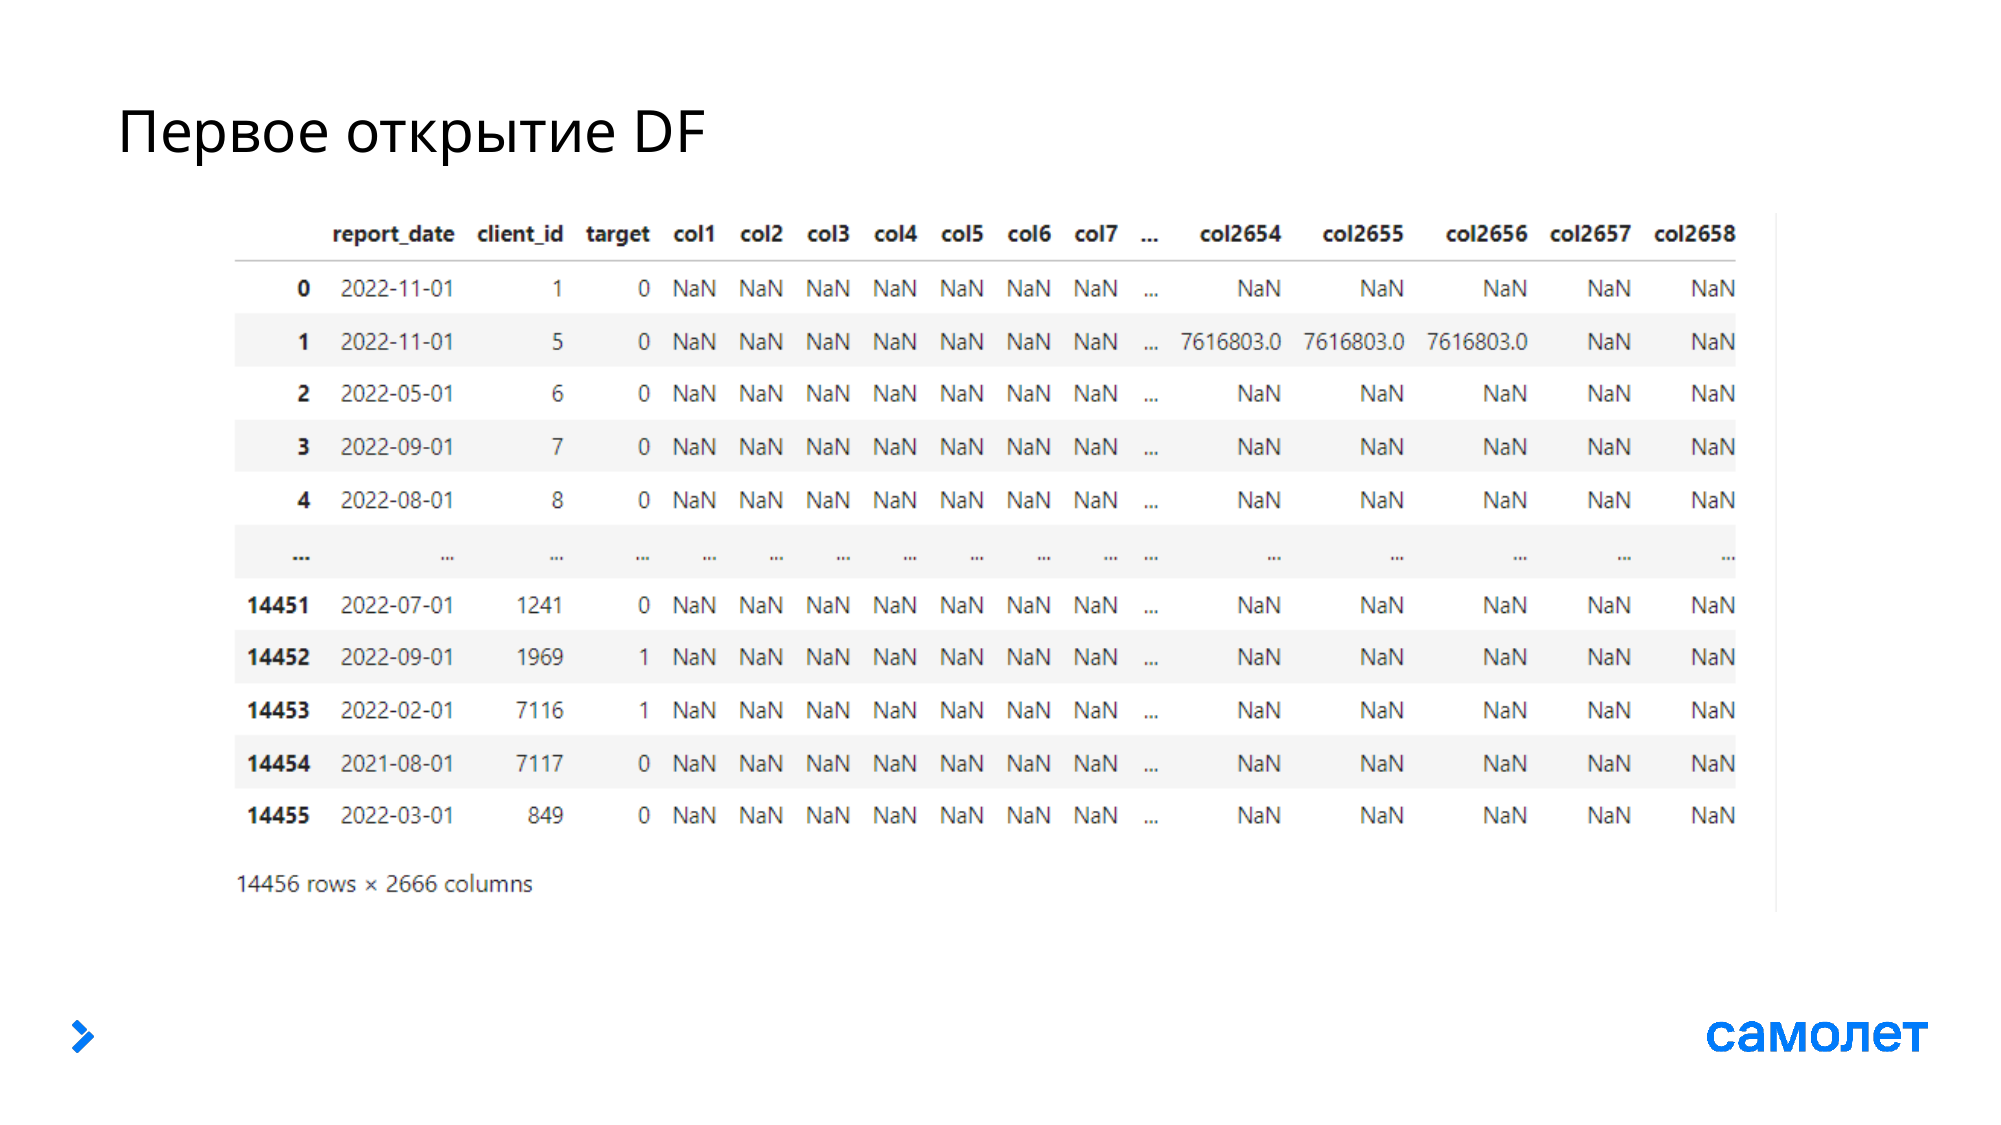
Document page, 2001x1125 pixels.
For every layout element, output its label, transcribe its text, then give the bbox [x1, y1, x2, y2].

picture [72, 1020, 94, 1053]
title Первое открытие DF [116, 101, 1972, 209]
picture [223, 213, 1777, 912]
picture [1707, 1021, 1928, 1052]
